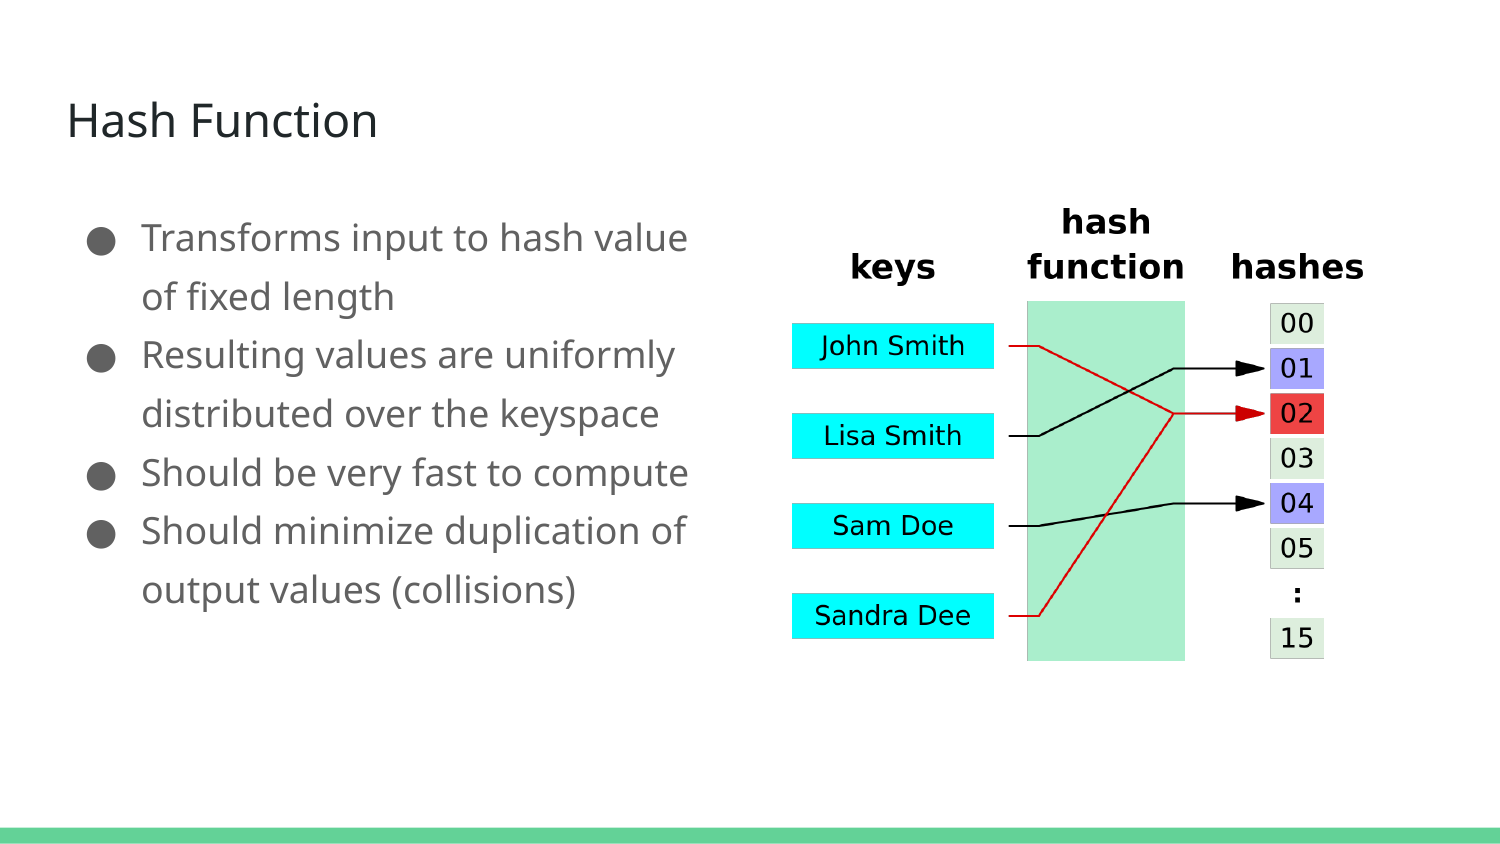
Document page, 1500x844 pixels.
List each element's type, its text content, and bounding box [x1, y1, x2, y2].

picture [769, 166, 1443, 684]
list Transforms input to hash value of fixed length Resulting values are uniformly distributed over the keyspace Should be very fast to compute Should minimize duplication of output values (collisions) [51, 189, 719, 750]
title Hash Function [51, 72, 1449, 167]
